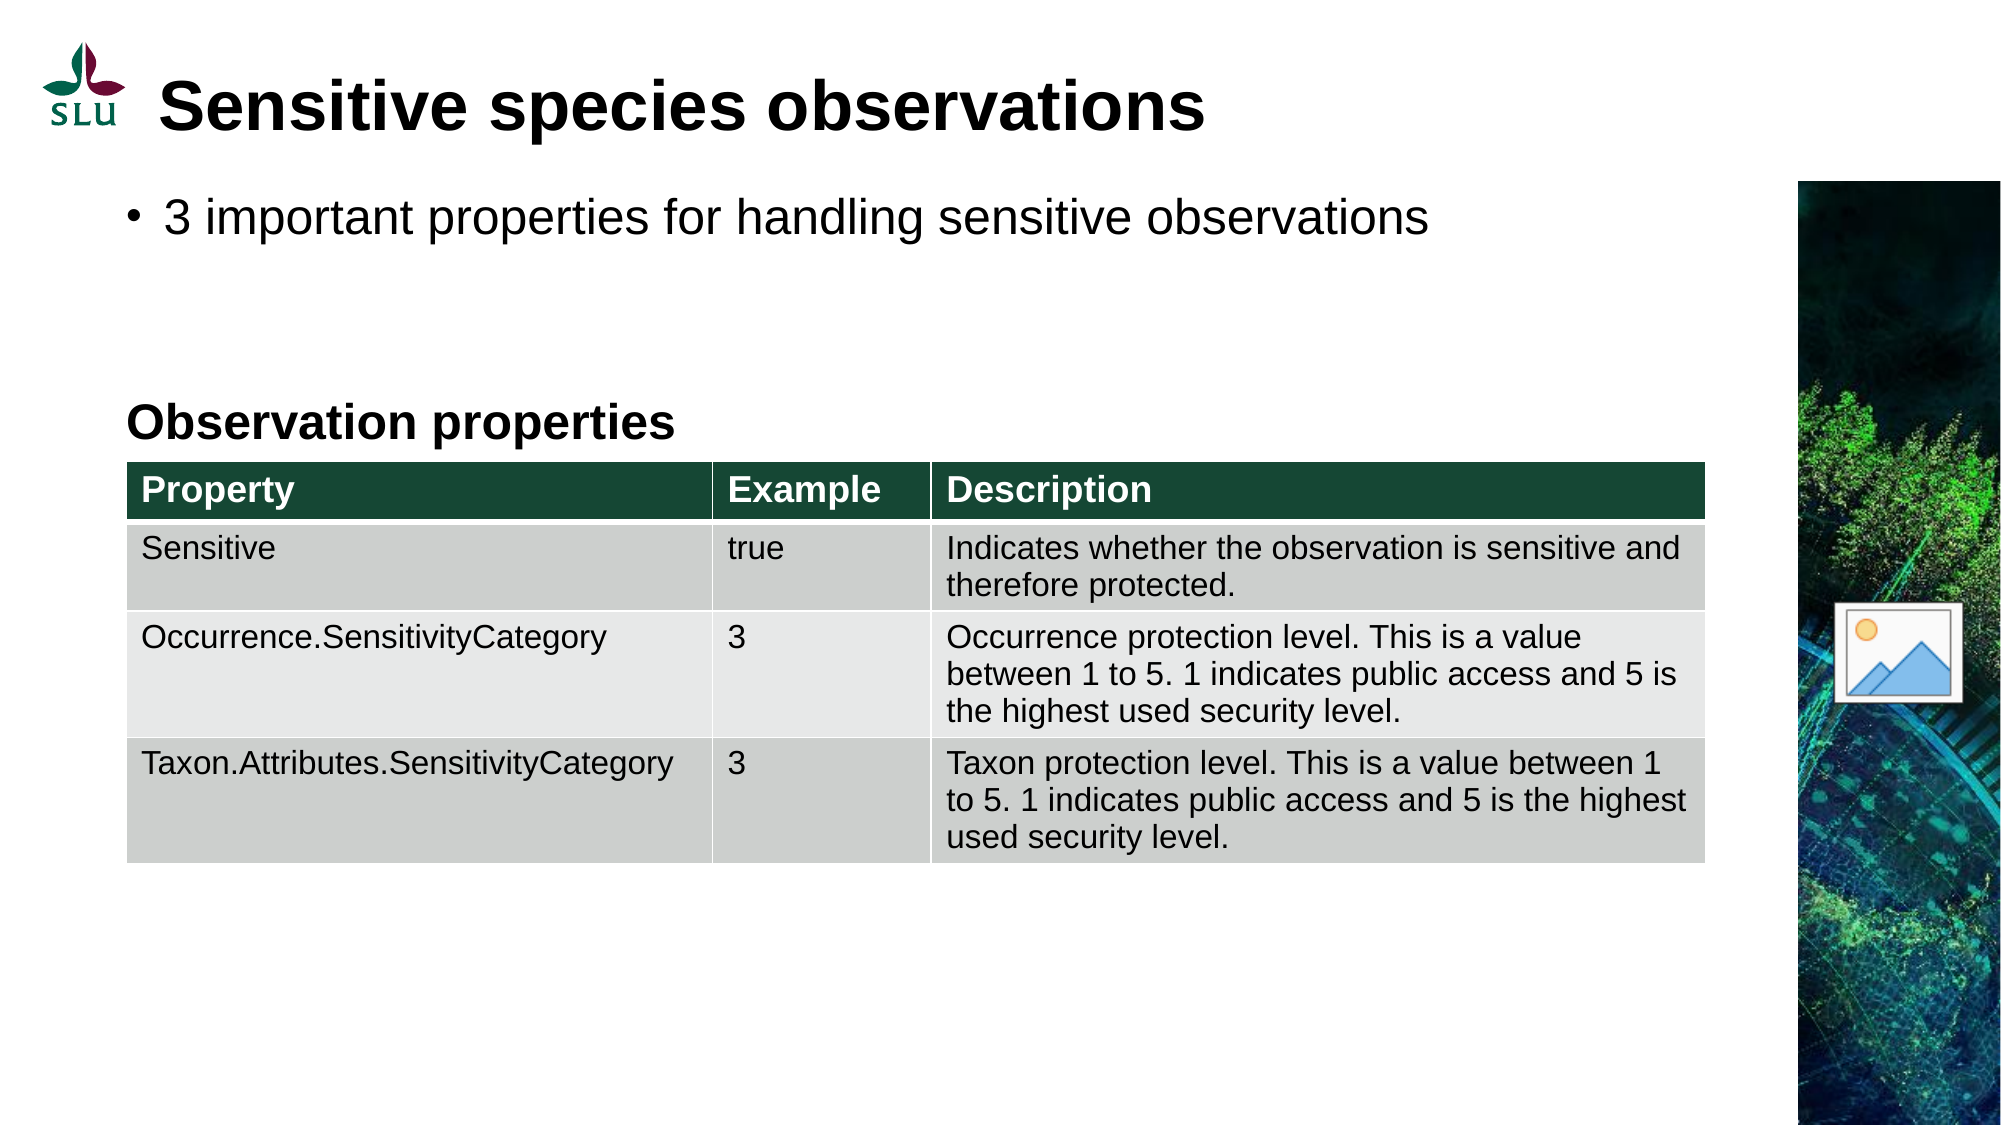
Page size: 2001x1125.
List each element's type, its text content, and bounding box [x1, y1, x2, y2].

table_header Property [127, 462, 712, 519]
table_cell Taxon.Attributes.SensitivityCategory [127, 738, 712, 863]
title Sensitive species observations [158, 0, 1777, 145]
table_cell Occurrence protection level. This is a value between 1 to 5. 1 indicates public access and 5 is the highest used security level. [932, 612, 1705, 737]
table_header Description [932, 462, 1705, 519]
table_cell true [713, 525, 930, 610]
table_cell 3 [713, 738, 930, 863]
list 3 important properties for handling sensitive observations [126, 181, 1744, 256]
table_cell Occurrence.SensitivityCategory [127, 612, 712, 737]
table_cell 3 [713, 612, 930, 737]
table_cell Indicates whether the observation is sensitive and therefore protected. [932, 525, 1705, 610]
table_header Example [713, 462, 930, 519]
table_cell Sensitive [127, 525, 712, 610]
table_cell Taxon protection level. This is a value between 1 to 5. 1 indicates public access and 5 is the highest used security level. [932, 738, 1705, 863]
picture [1797, 181, 2001, 1125]
text_box Observation properties [126, 386, 1744, 454]
